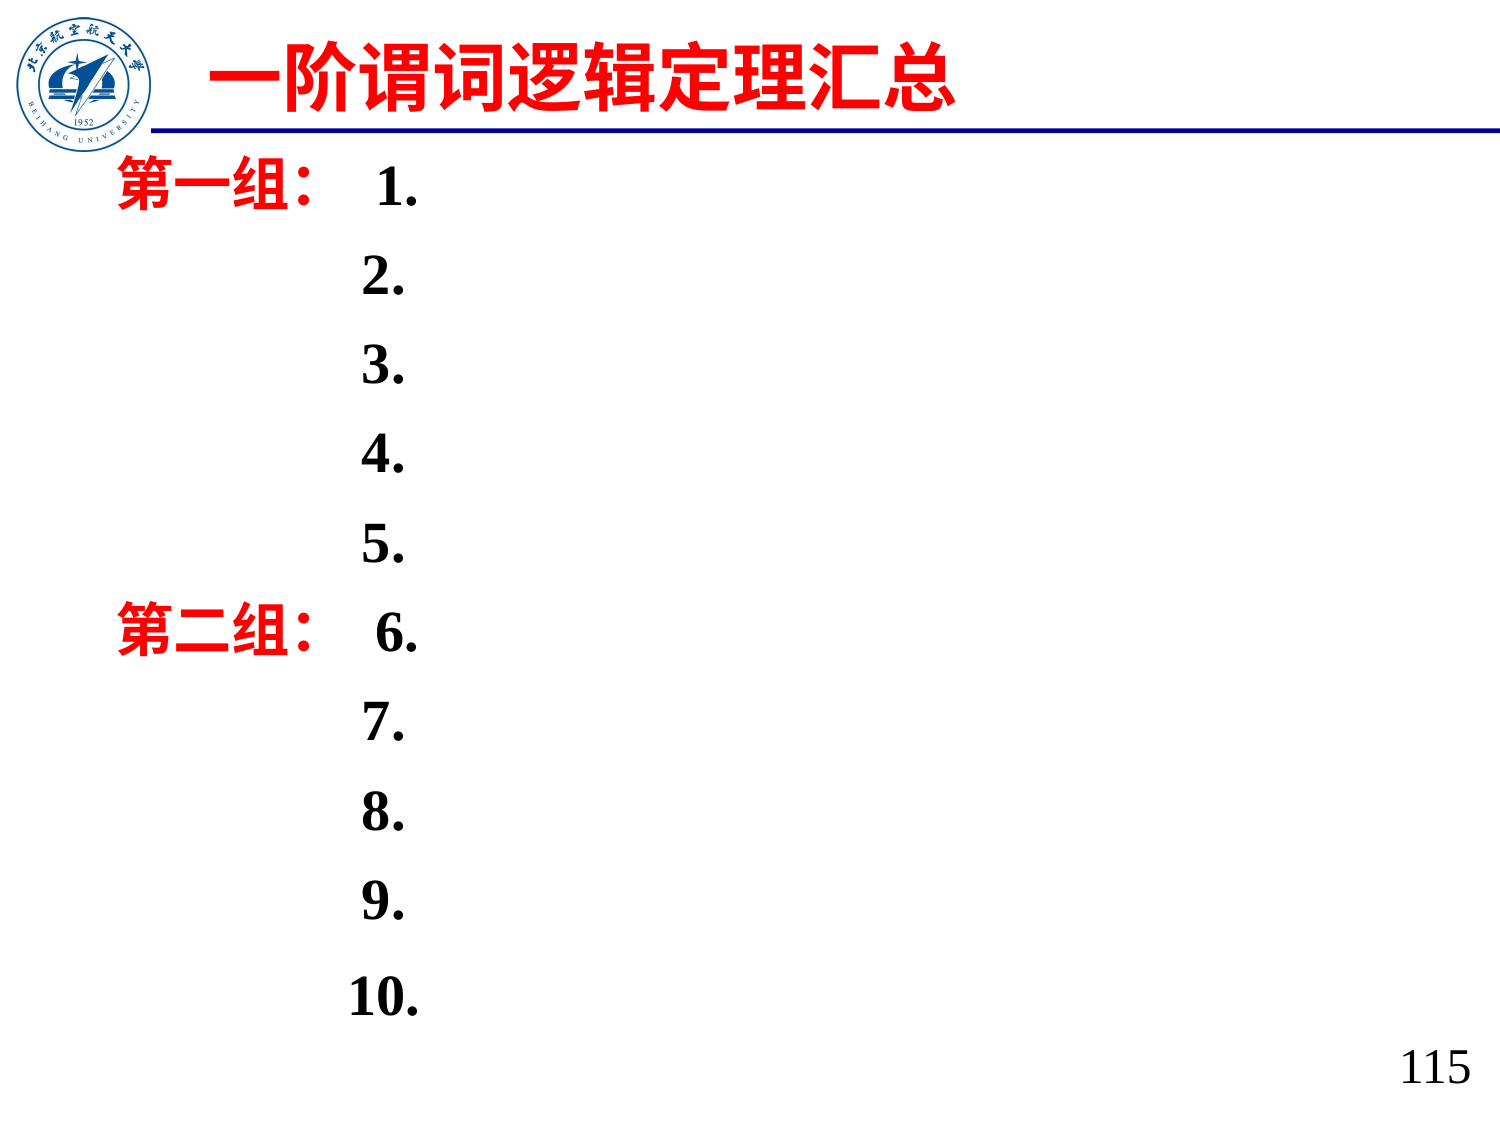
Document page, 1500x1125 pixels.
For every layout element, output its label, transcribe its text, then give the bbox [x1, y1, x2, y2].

picture [16, 17, 151, 152]
title 一阶谓词逻辑定理汇总 [192, 32, 1415, 120]
